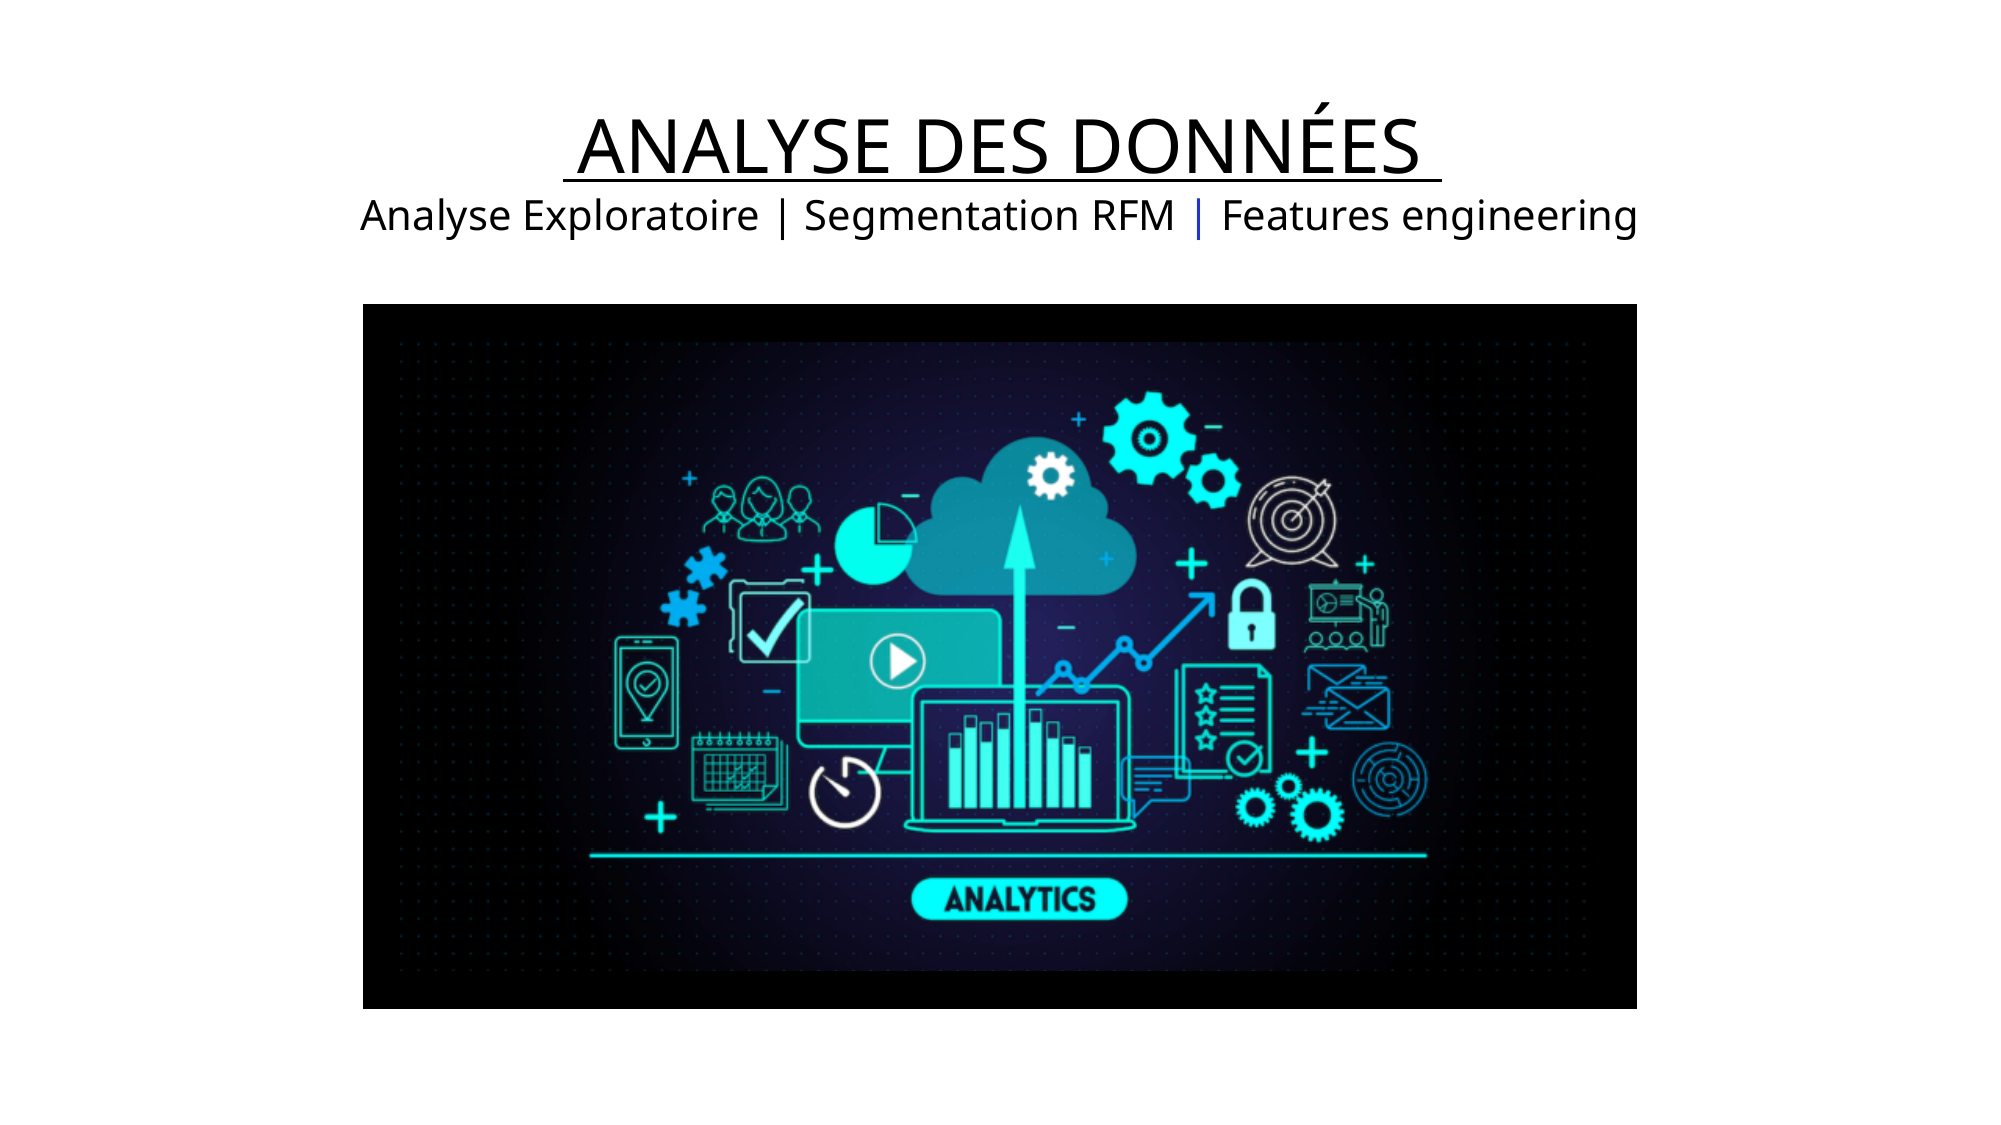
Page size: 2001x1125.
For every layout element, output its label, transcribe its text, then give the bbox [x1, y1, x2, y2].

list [399, 341, 1600, 972]
title ANALYSE DES DONNÉES Analyse Exploratoire | Segmentation RFM | Features engineering [137, 59, 1863, 278]
